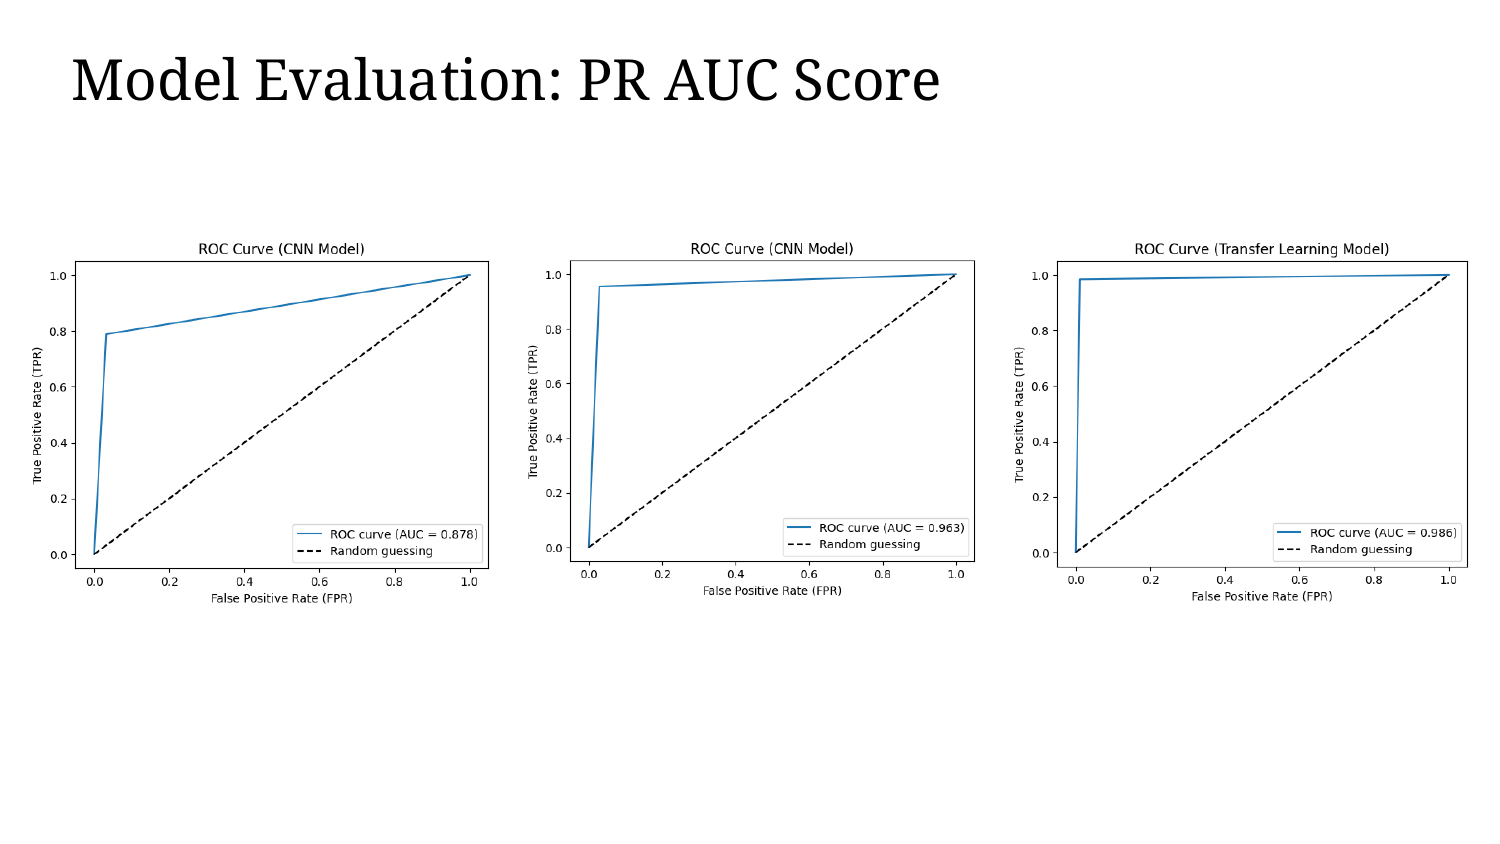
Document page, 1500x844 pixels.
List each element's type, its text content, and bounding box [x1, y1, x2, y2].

picture [1006, 233, 1476, 611]
picture [520, 233, 982, 605]
picture [24, 233, 497, 613]
title Model Evaluation: PR AUC Score [56, 28, 1500, 210]
